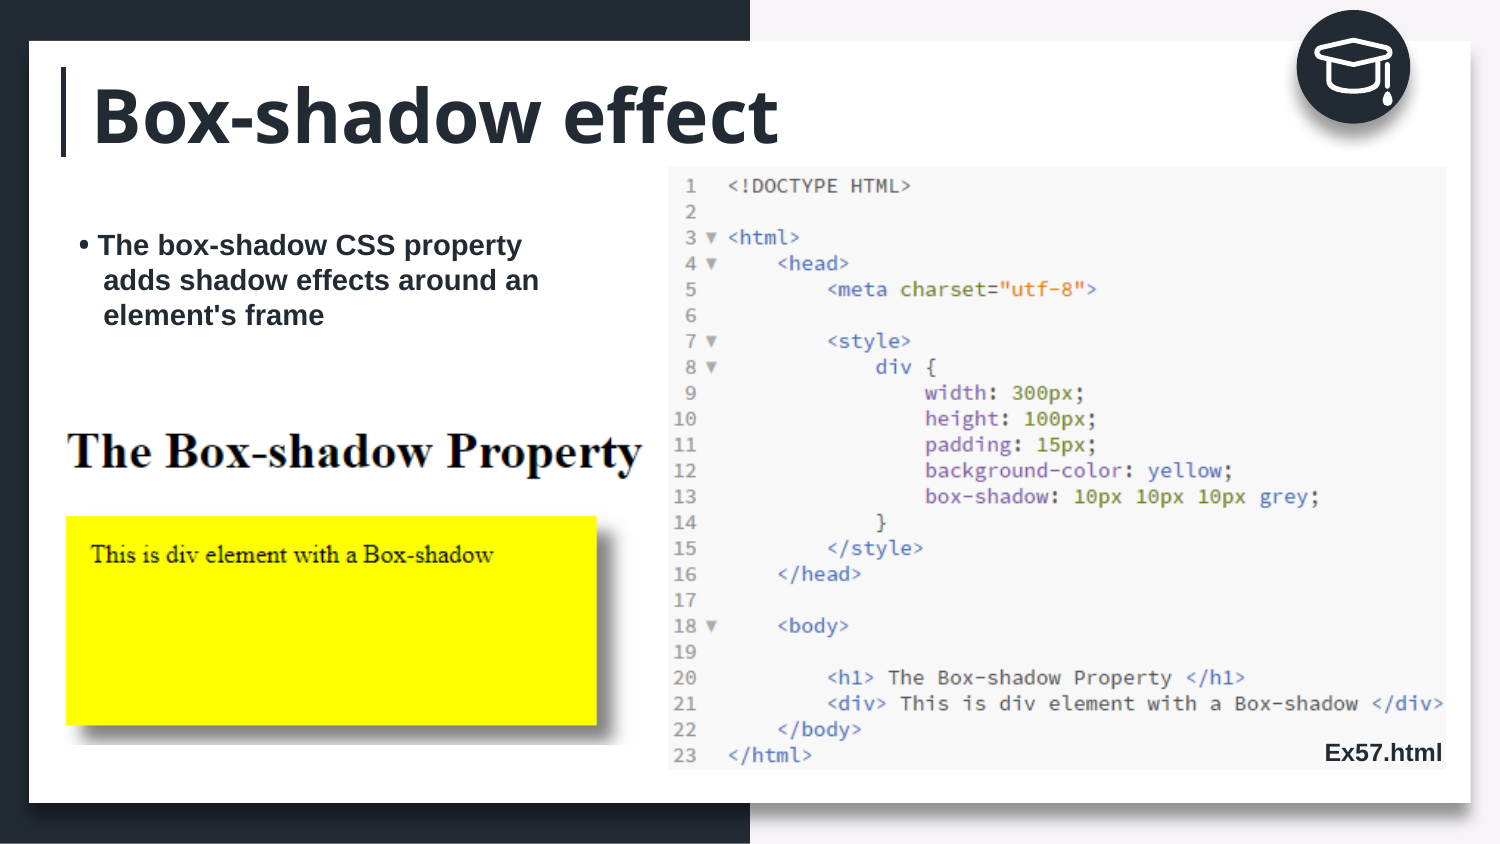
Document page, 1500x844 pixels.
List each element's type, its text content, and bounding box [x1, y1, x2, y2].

text_box Box-shadow effect [77, 61, 796, 167]
text_box Ex57.html [1309, 729, 1458, 775]
picture [63, 426, 647, 746]
picture [668, 167, 1446, 770]
text_box • The box-shadow CSS property adds shadow effects around an element's frame [63, 218, 668, 339]
